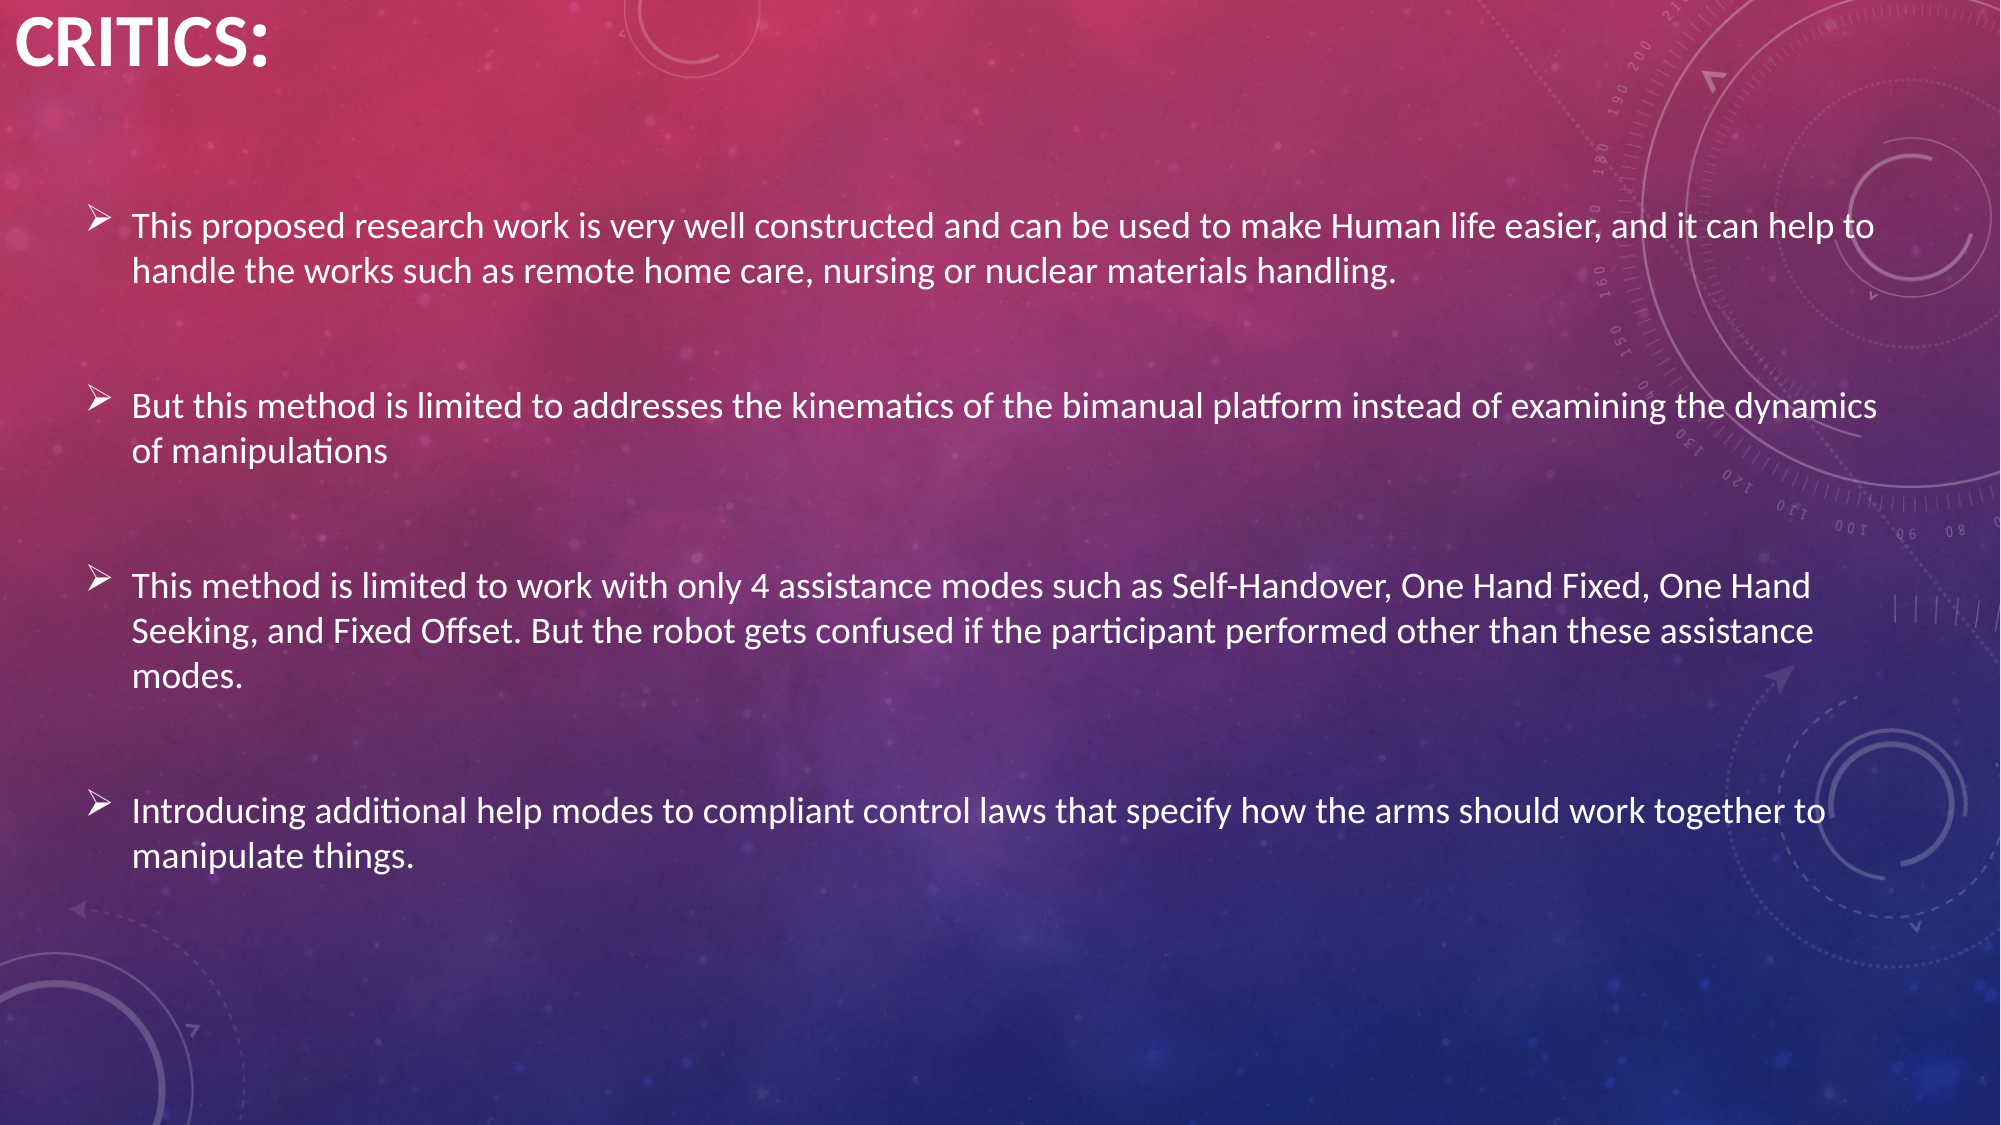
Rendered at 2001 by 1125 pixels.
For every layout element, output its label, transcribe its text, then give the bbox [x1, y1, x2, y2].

title CRITICS: [0, 6, 1662, 66]
text_box This proposed research work is very well constructed and can be used to make Human life easier, and it can help to handle the works such as remote home care, nursing or nuclear materials handling. But this method is limited to addresses the kinematics of the bimanual platform instead of examining the dynamics of manipulations This method is limited to work with only 4 assistance modes such as Self-Handover, One Hand Fixed, One Hand Seeking, and Fixed Offset. But the robot gets confused if the participant performed other than these assistance modes. Introducing additional help modes to compliant control laws that specify how the arms should work together to manipulate things. [70, 193, 1910, 883]
picture [0, 0, 2001, 1125]
